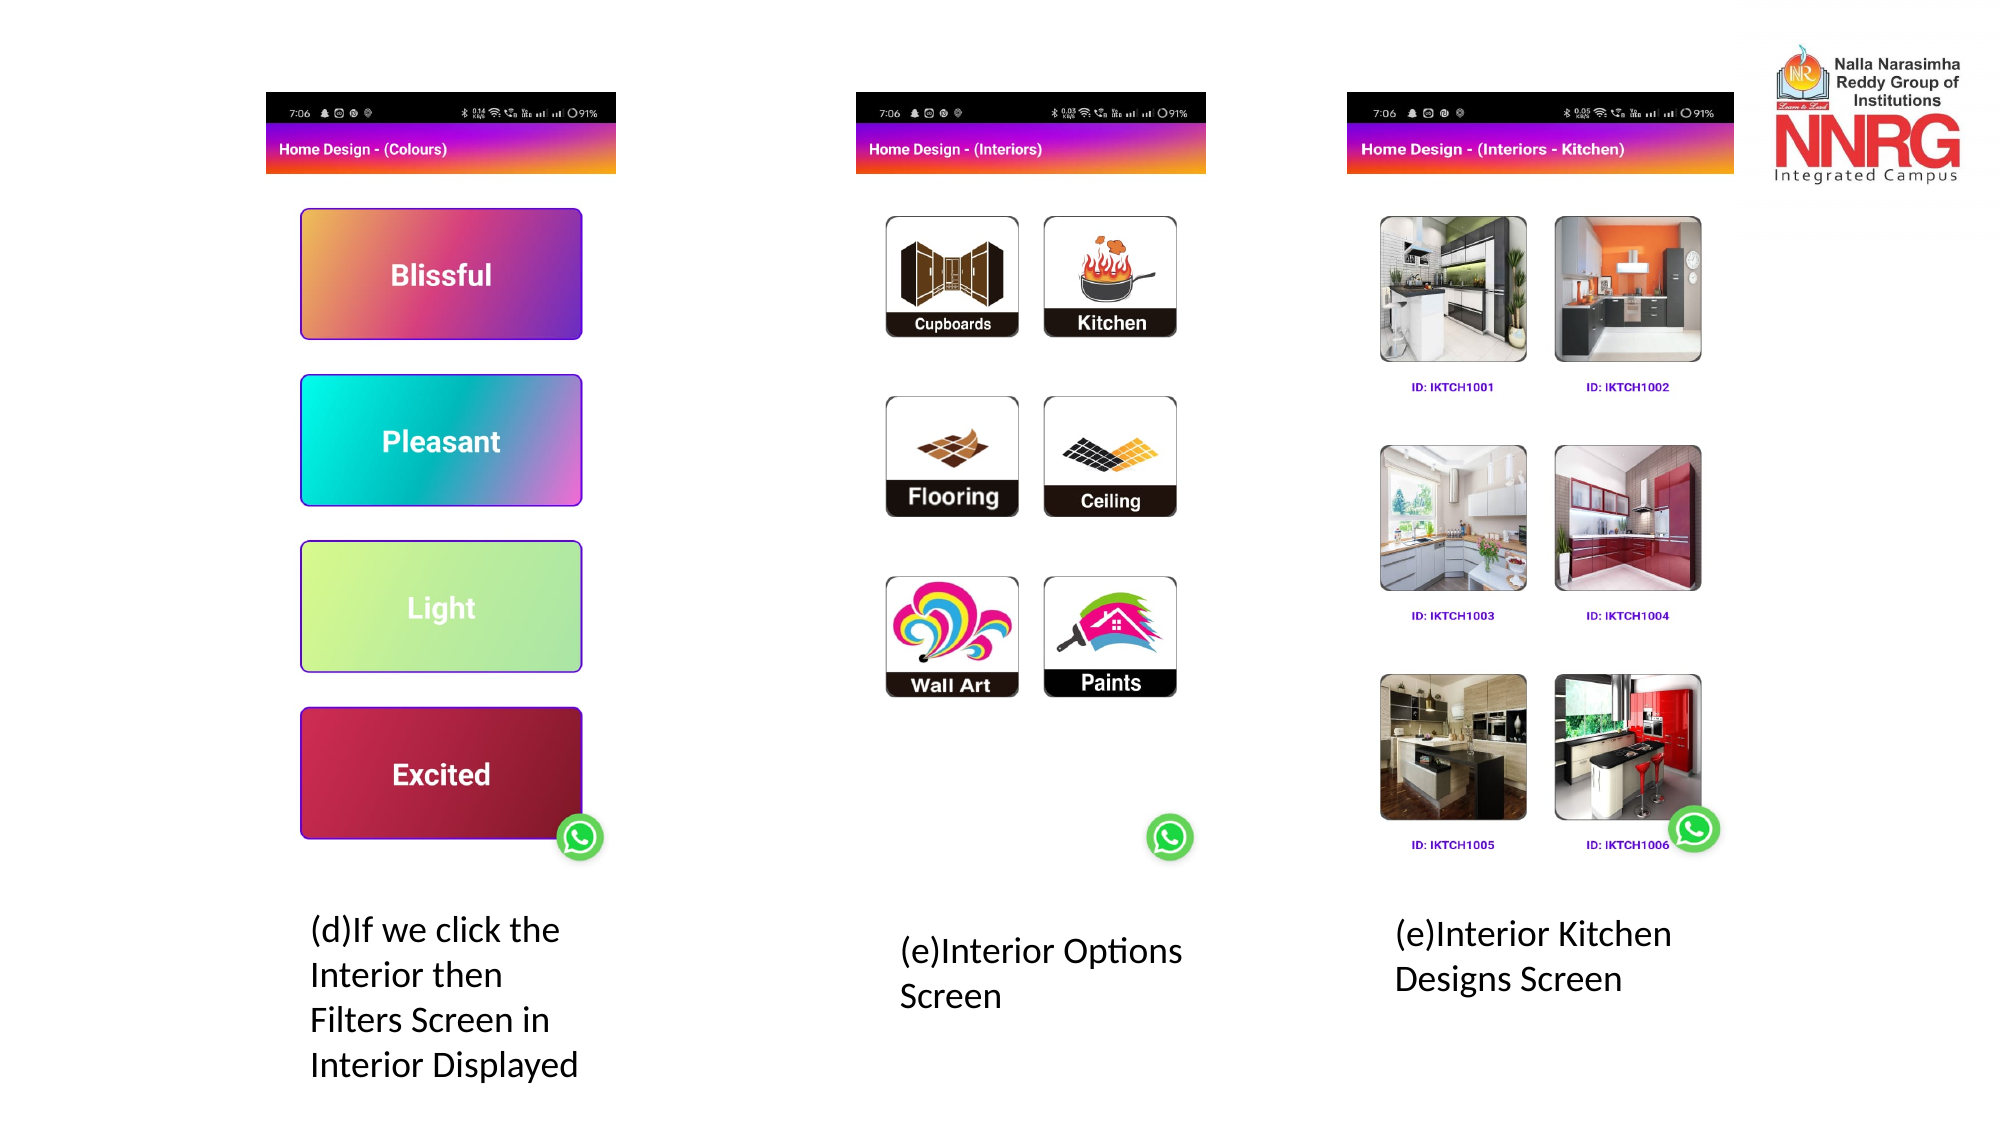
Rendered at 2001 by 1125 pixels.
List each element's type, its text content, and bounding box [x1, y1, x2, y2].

picture [1347, 0, 2000, 873]
picture [856, 92, 1206, 873]
text_box (e)Interior Options Screen [884, 918, 1206, 1024]
text_box (d)If we click the Interior then Filters Screen in Interior Displayed [295, 897, 616, 1092]
picture [266, 92, 616, 873]
text_box (e)Interior Kitchen Designs Screen [1380, 901, 1701, 1006]
